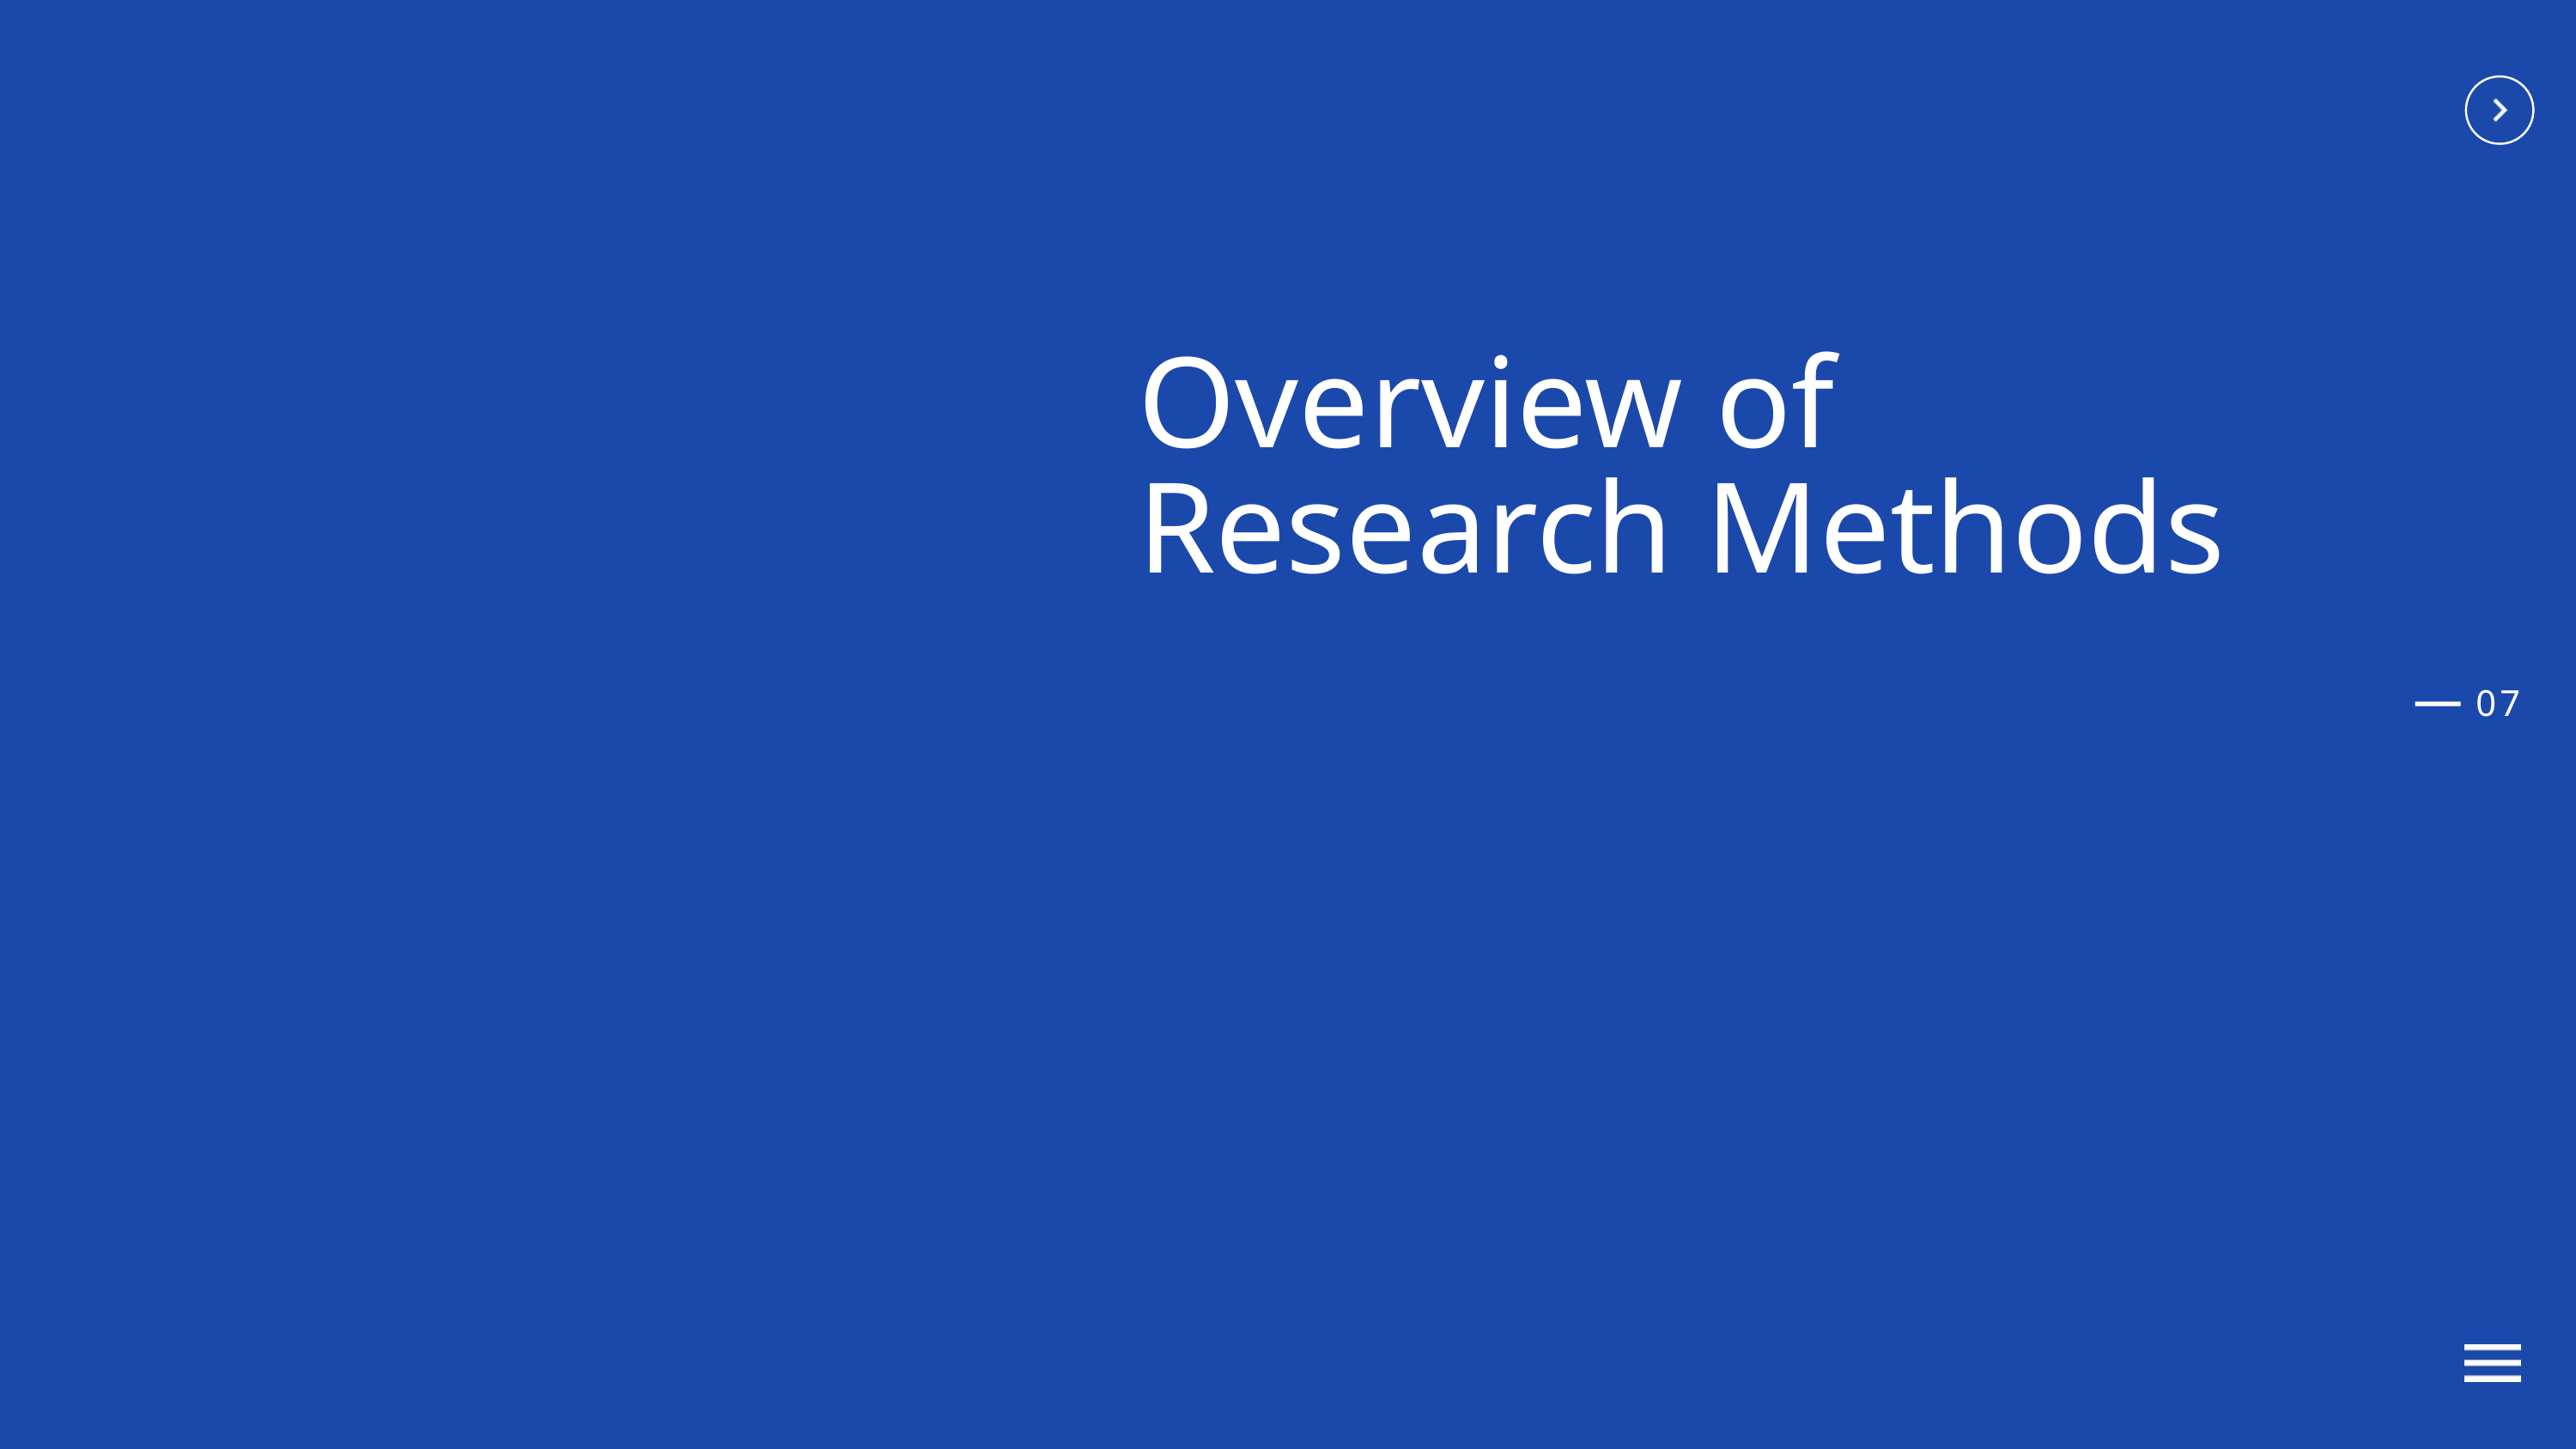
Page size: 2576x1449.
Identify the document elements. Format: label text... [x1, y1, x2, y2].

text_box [2415, 682, 2521, 724]
picture [2464, 1344, 2521, 1383]
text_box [2464, 75, 2535, 145]
text_box Overview of Research Methods [1138, 347, 2240, 598]
